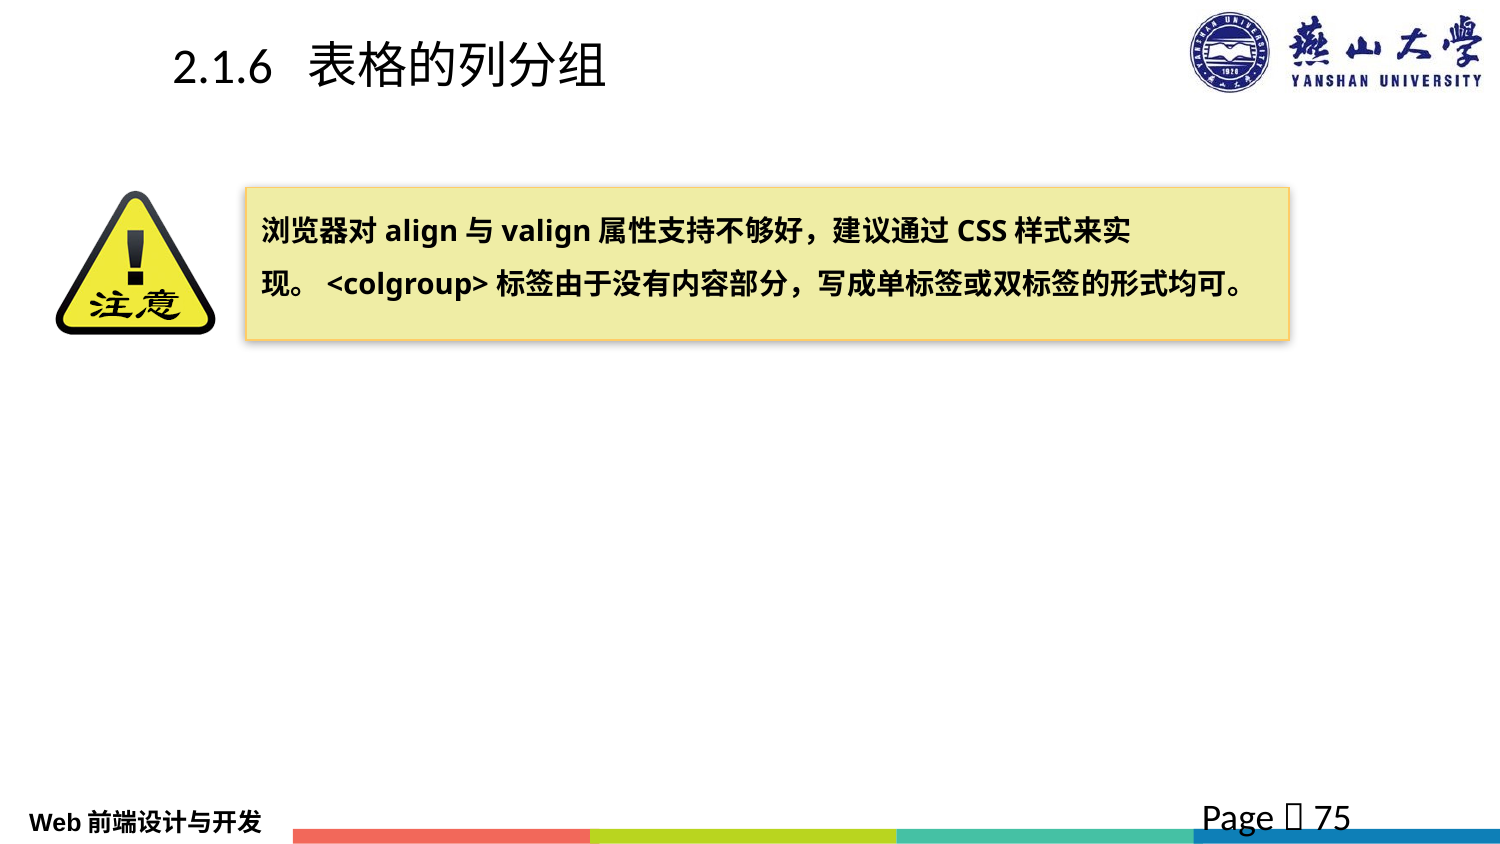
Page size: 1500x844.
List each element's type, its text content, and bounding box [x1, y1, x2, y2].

slide_number Page  75 [1187, 785, 1424, 821]
list 浏览器对align与valign属性支持不够好，建议通过CSS样式来实现。<colgroup>标签由于没有内容部分，写成单标签或双标签的形式均可。 [245, 187, 1290, 341]
picture [1188, 9, 1484, 94]
title 2.1.6 表格的列分组 [157, 22, 891, 106]
picture [50, 186, 223, 340]
